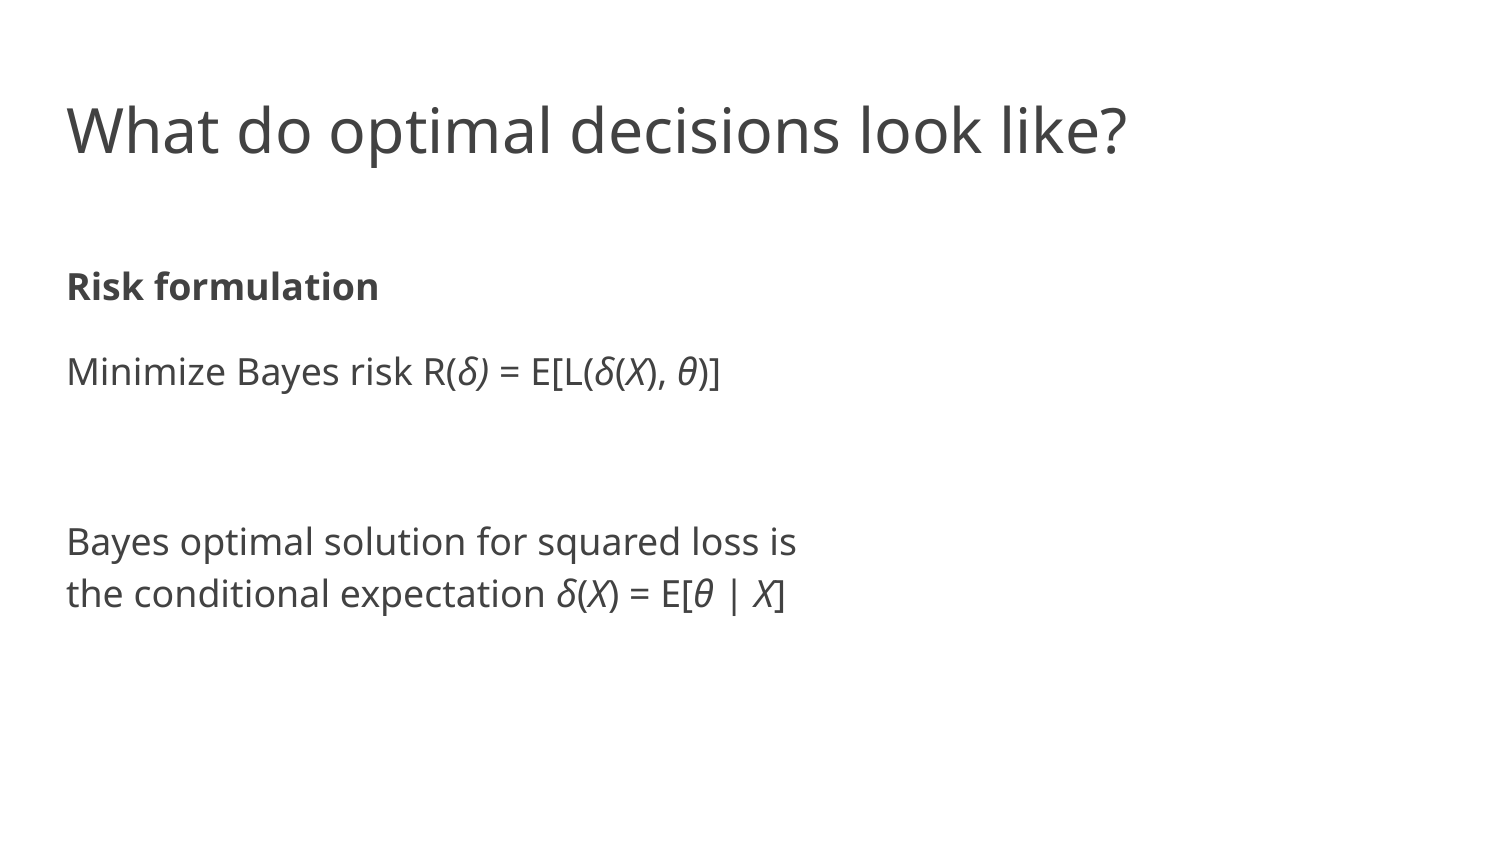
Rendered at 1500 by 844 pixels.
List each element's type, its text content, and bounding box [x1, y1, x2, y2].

list Risk formulation Minimize Bayes risk R(δ) = E[L(δ(X), θ)] Bayes optimal solution for squared loss is the conditional expectation δ(X) = E[θ | X] [51, 240, 1449, 750]
title What do optimal decisions look like? [51, 61, 1449, 182]
